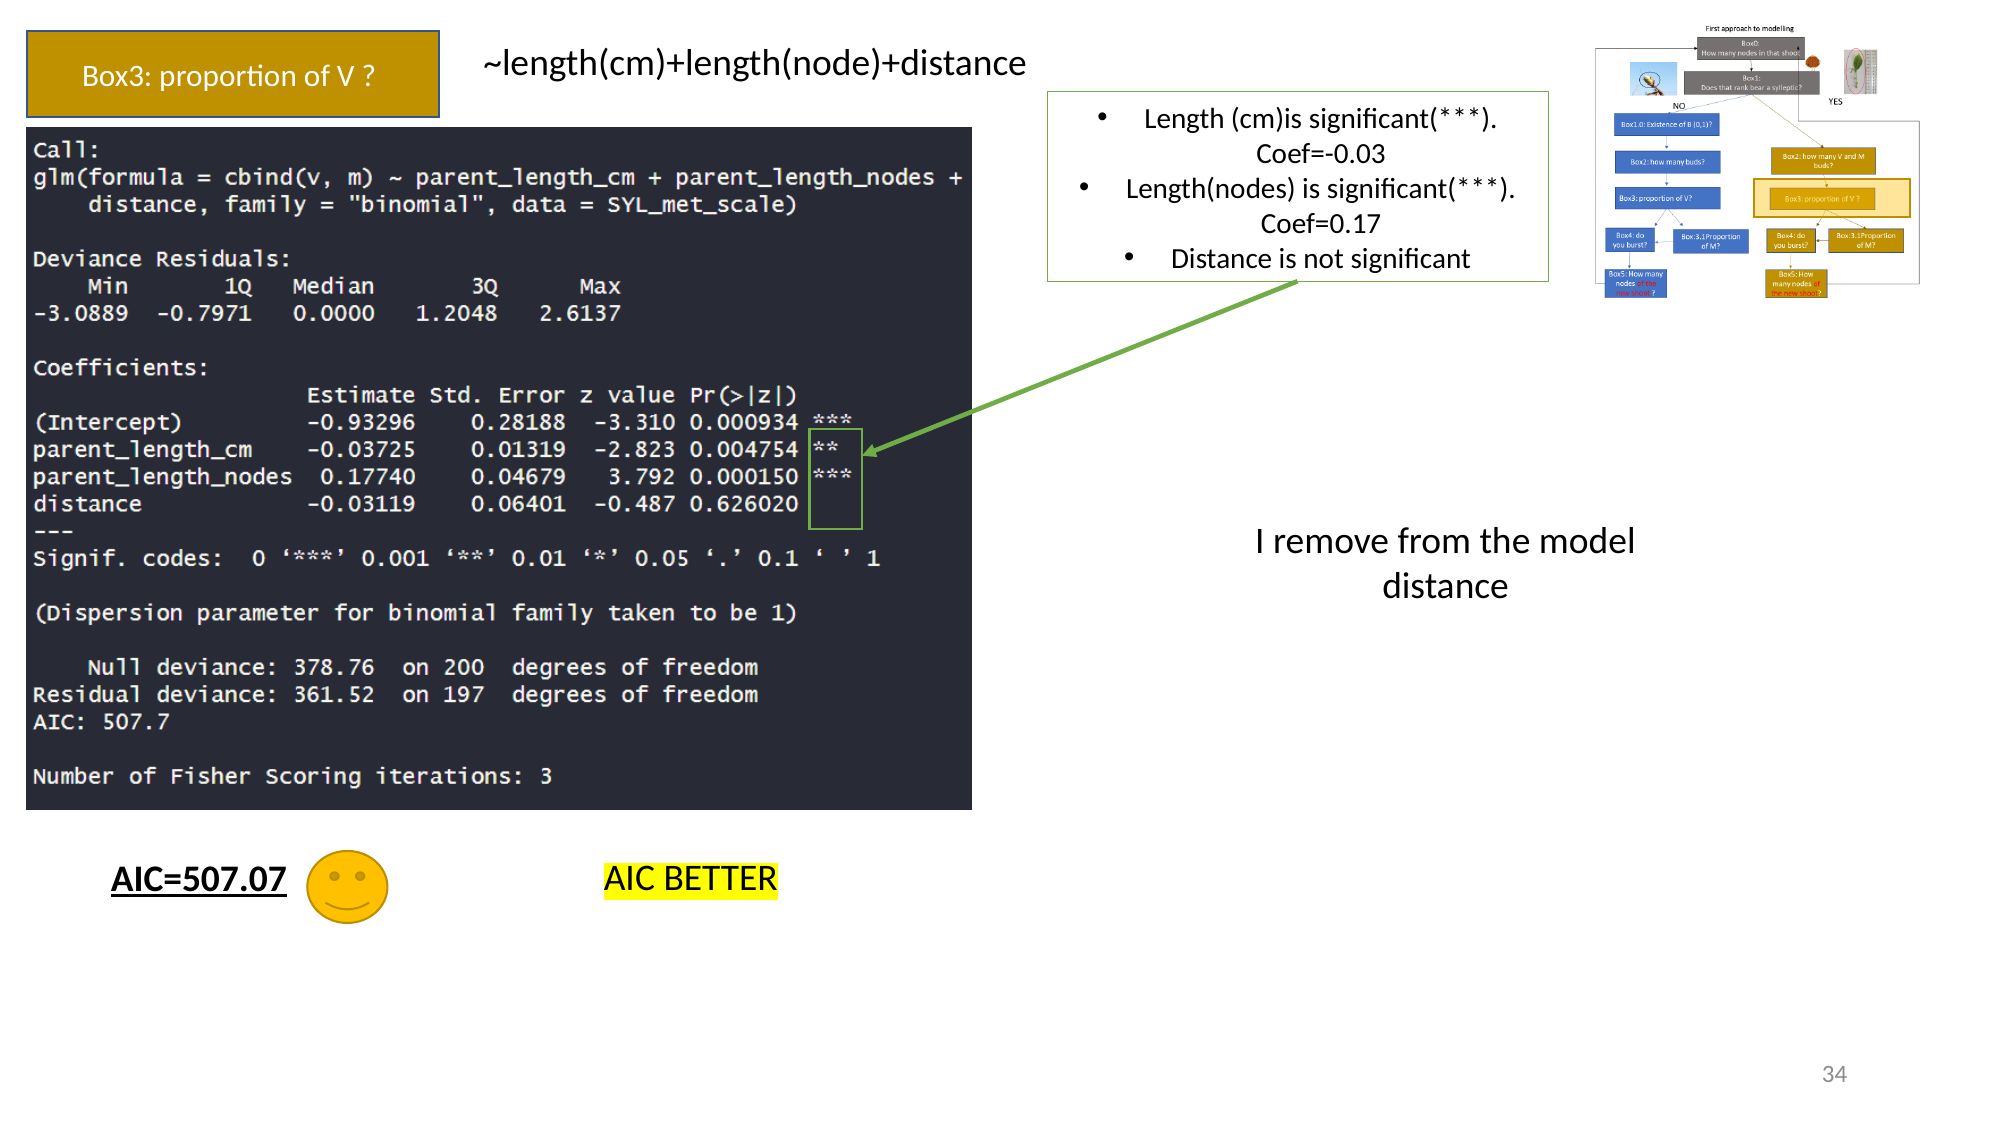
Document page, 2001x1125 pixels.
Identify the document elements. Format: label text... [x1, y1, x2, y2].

text_box [306, 849, 389, 925]
text_box I remove from the model distance [1195, 508, 1697, 614]
slide_number 34 [1412, 1042, 1863, 1103]
picture [26, 127, 972, 810]
text_box AIC=507.07 [96, 847, 388, 907]
text_box AIC BETTER [519, 845, 862, 906]
text_box Length (cm)is significant(***). Coef=-0.03 Length(nodes) is significant(***). Coef=0.17 Distance is not significant [1047, 91, 1549, 282]
picture [1564, 18, 1945, 304]
text_box ~length(cm)+length(node)+distance [468, 30, 1564, 91]
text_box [861, 283, 1298, 456]
text_box Box3: proportion of V ? [26, 30, 440, 118]
